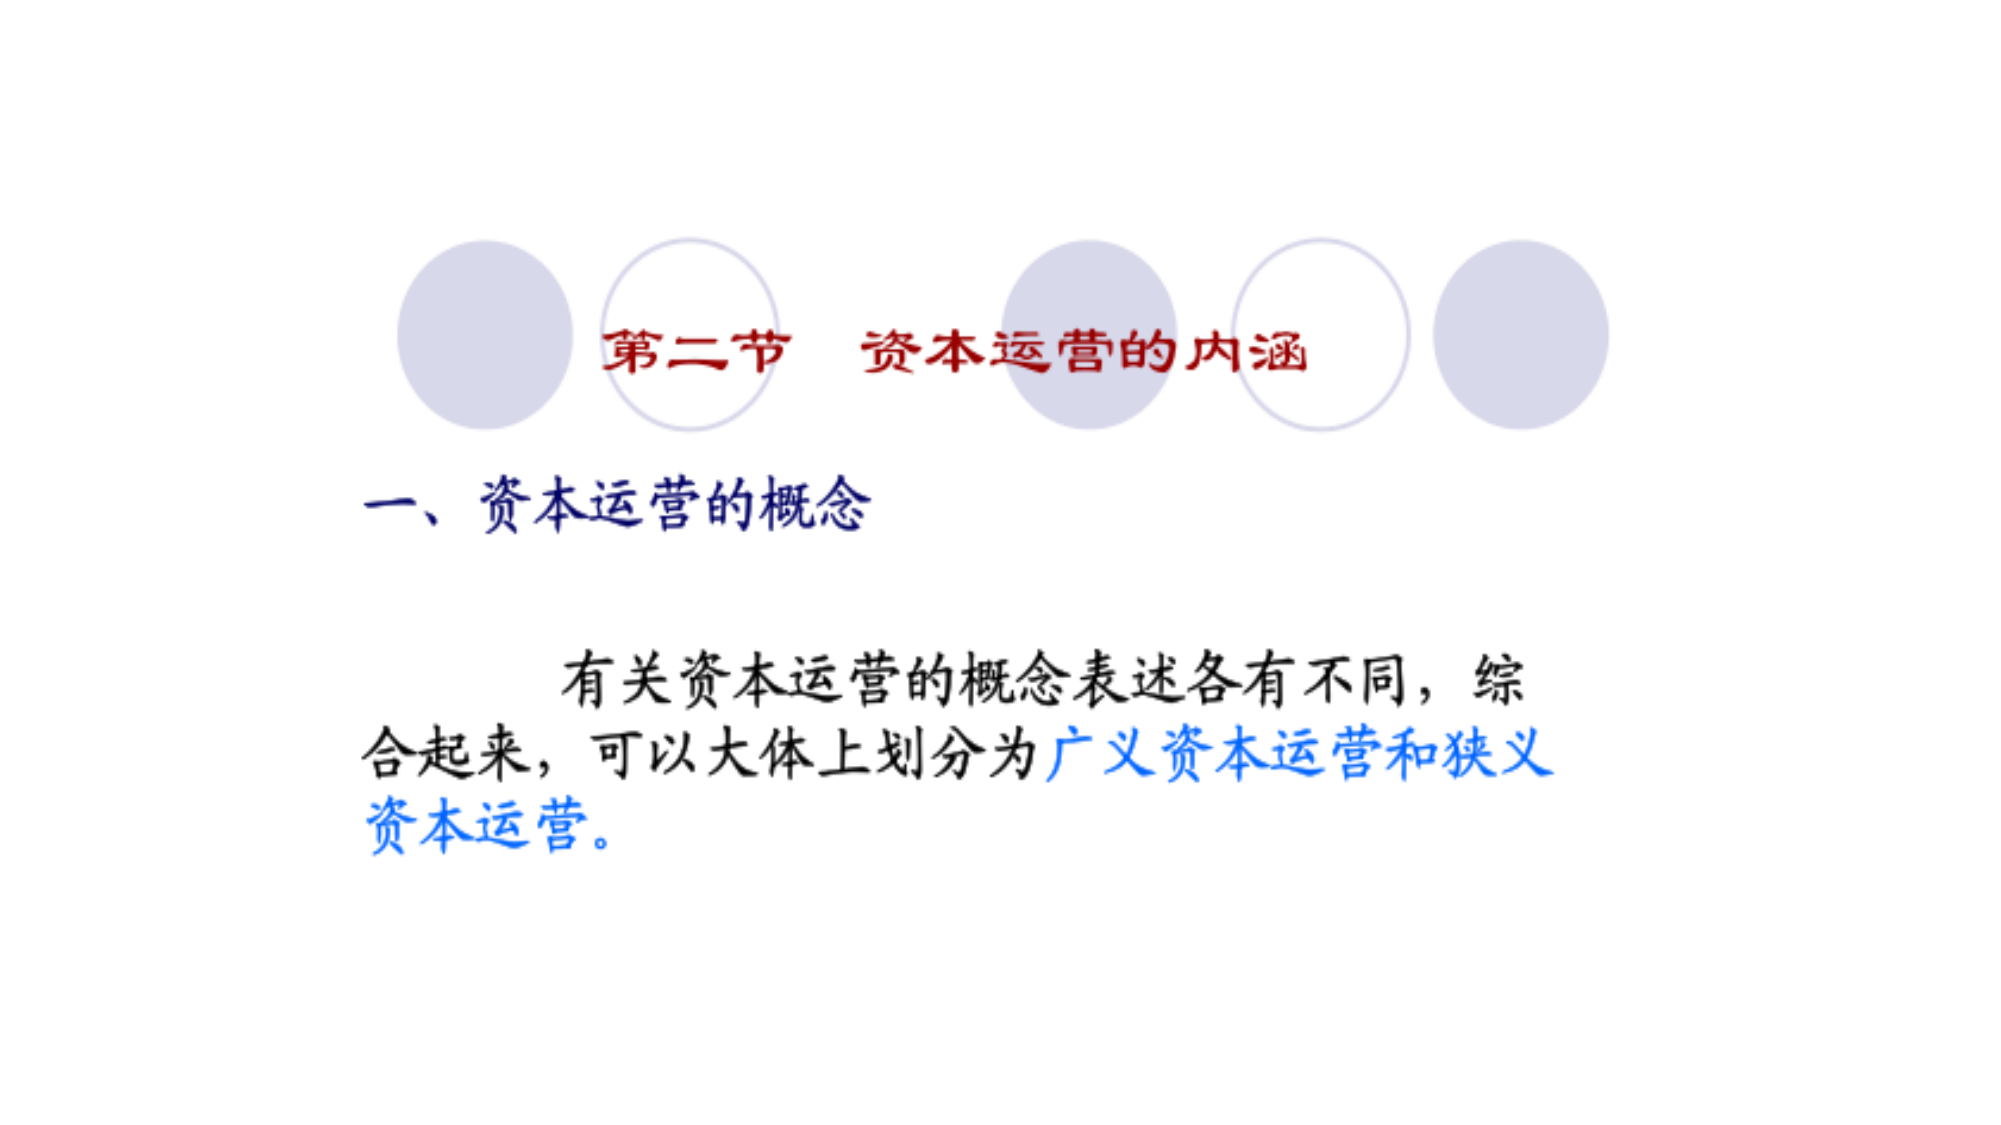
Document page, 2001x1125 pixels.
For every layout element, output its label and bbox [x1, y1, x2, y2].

picture [310, 217, 1626, 975]
